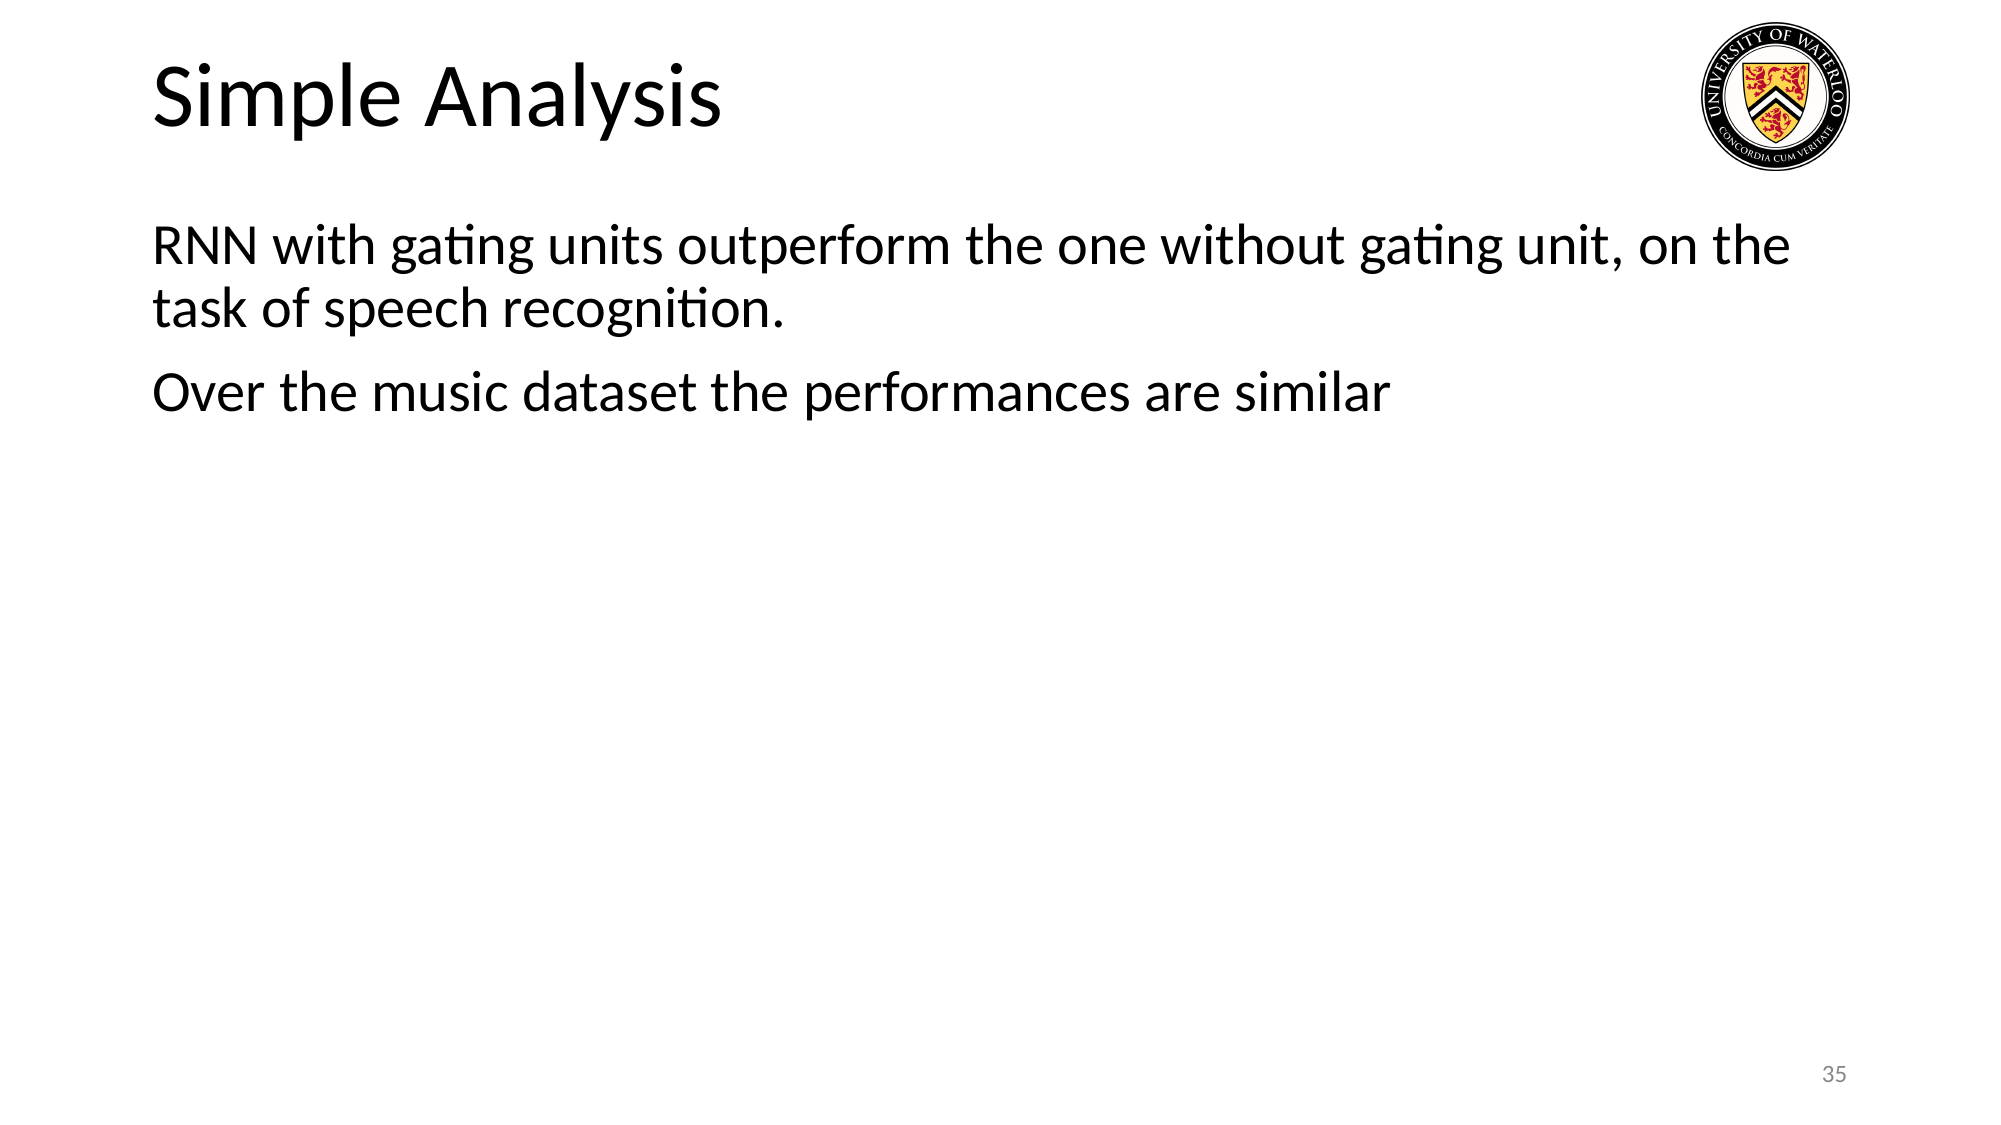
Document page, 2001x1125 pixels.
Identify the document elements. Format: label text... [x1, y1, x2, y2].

title Simple Analysis [137, 22, 1863, 171]
slide_number ‹#› [1412, 1042, 1863, 1103]
list RNN with gating units outperform the one without gating unit, on the task of speech recognition. Over the music dataset the performances are similar [137, 206, 1863, 1014]
